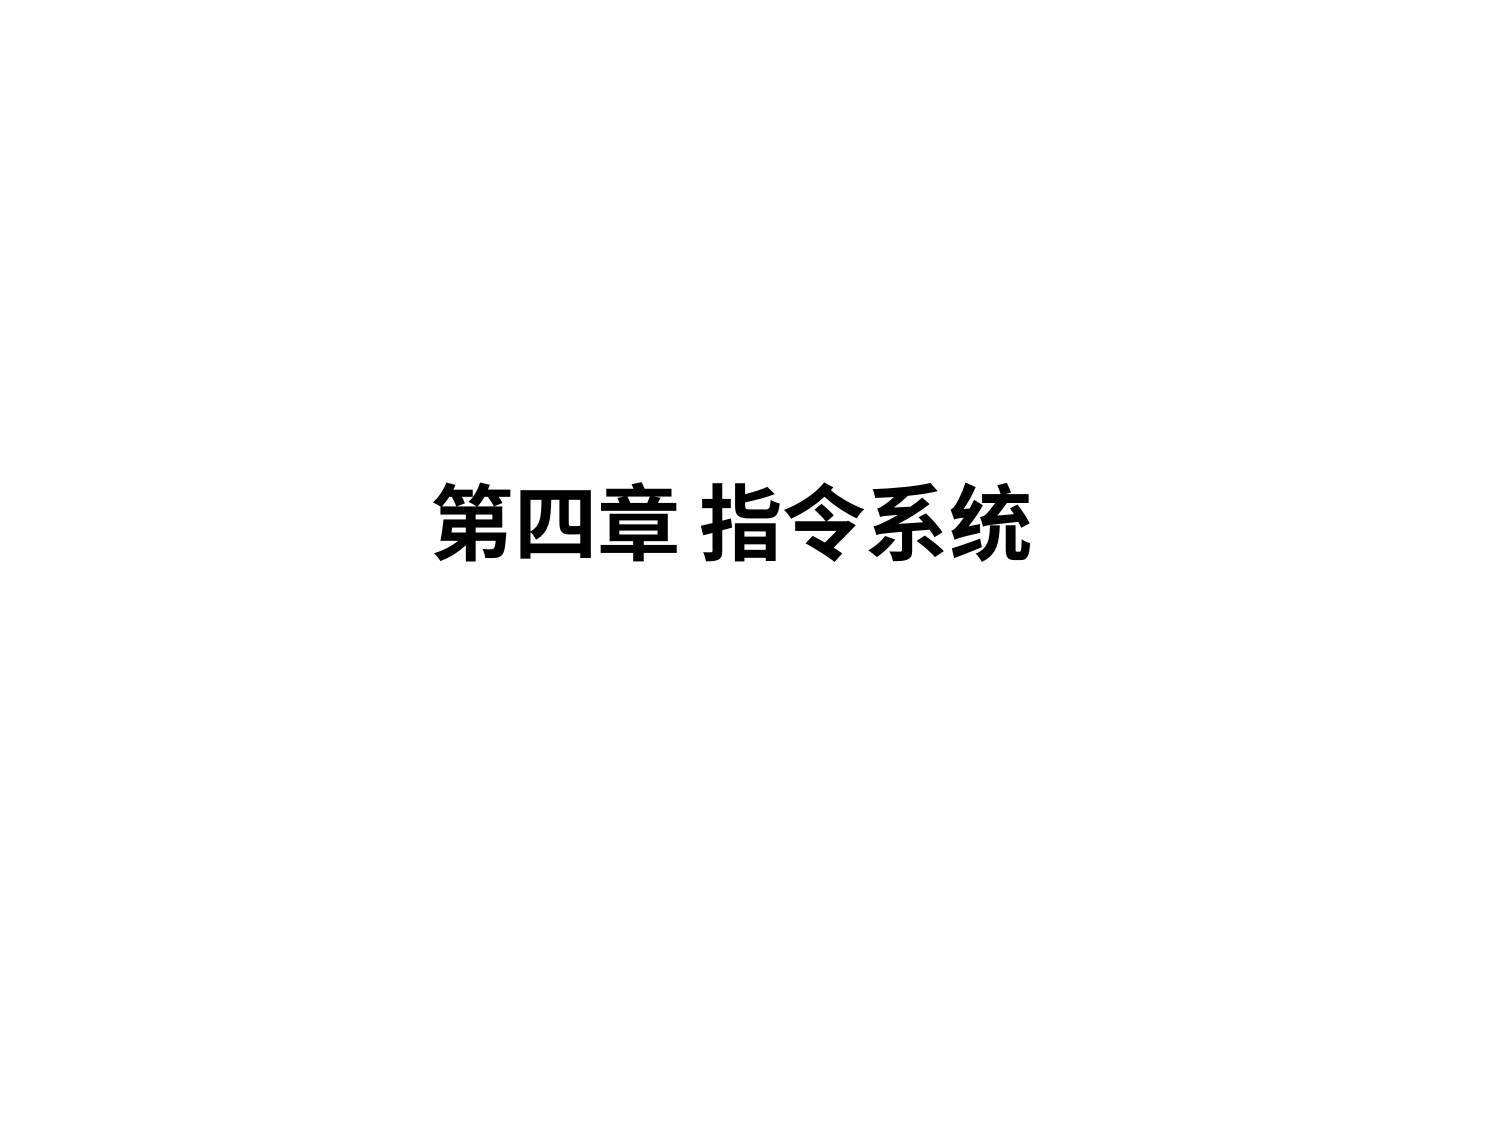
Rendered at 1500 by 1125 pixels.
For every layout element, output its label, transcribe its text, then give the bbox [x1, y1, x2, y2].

text_box 第四章 指令系统 [87, 337, 1438, 688]
